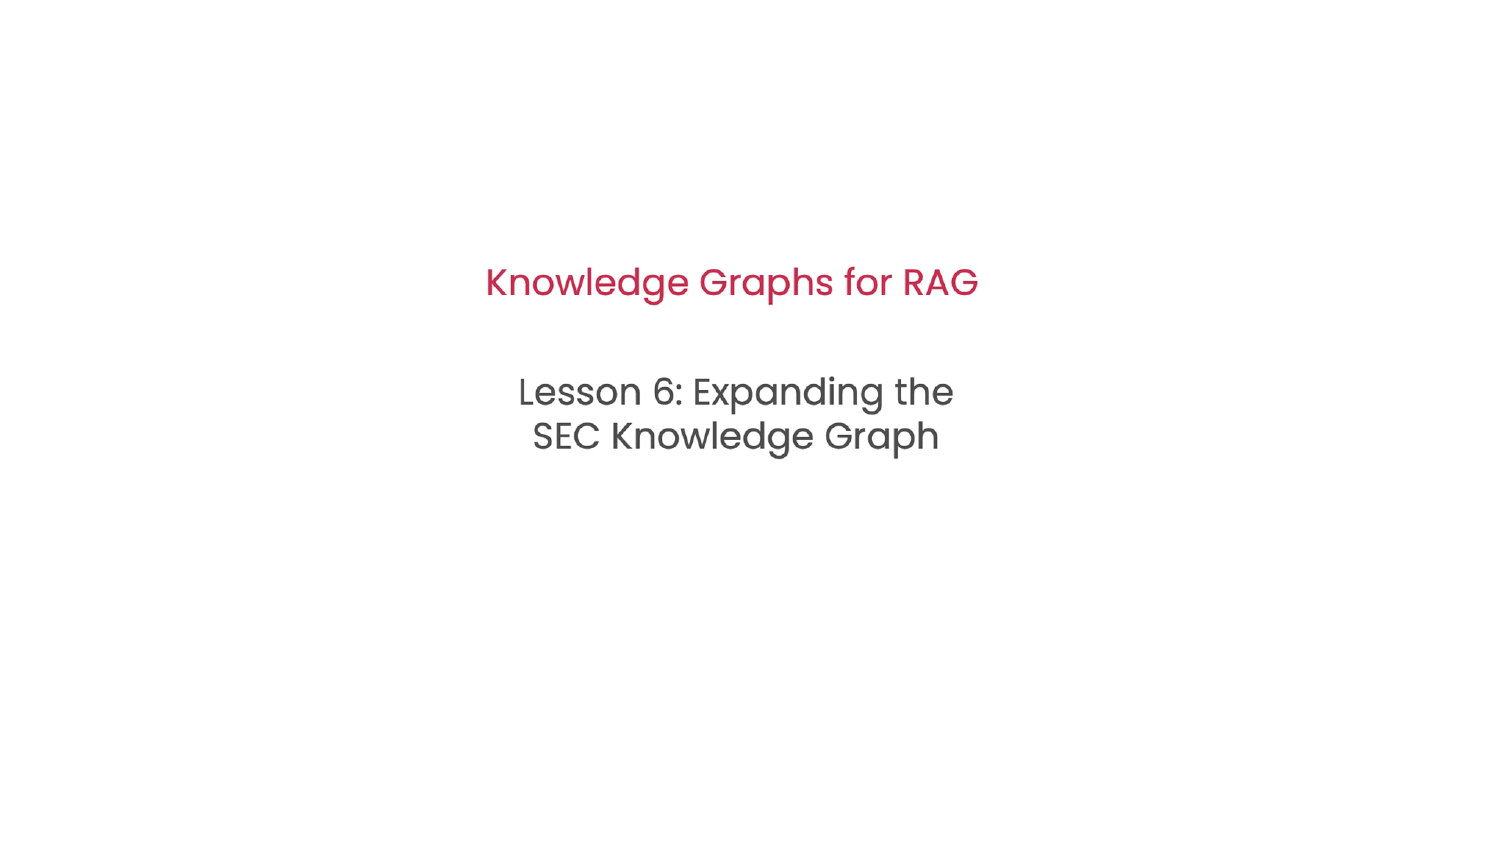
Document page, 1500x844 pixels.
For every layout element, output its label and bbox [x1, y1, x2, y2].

picture [413, 24, 1050, 591]
